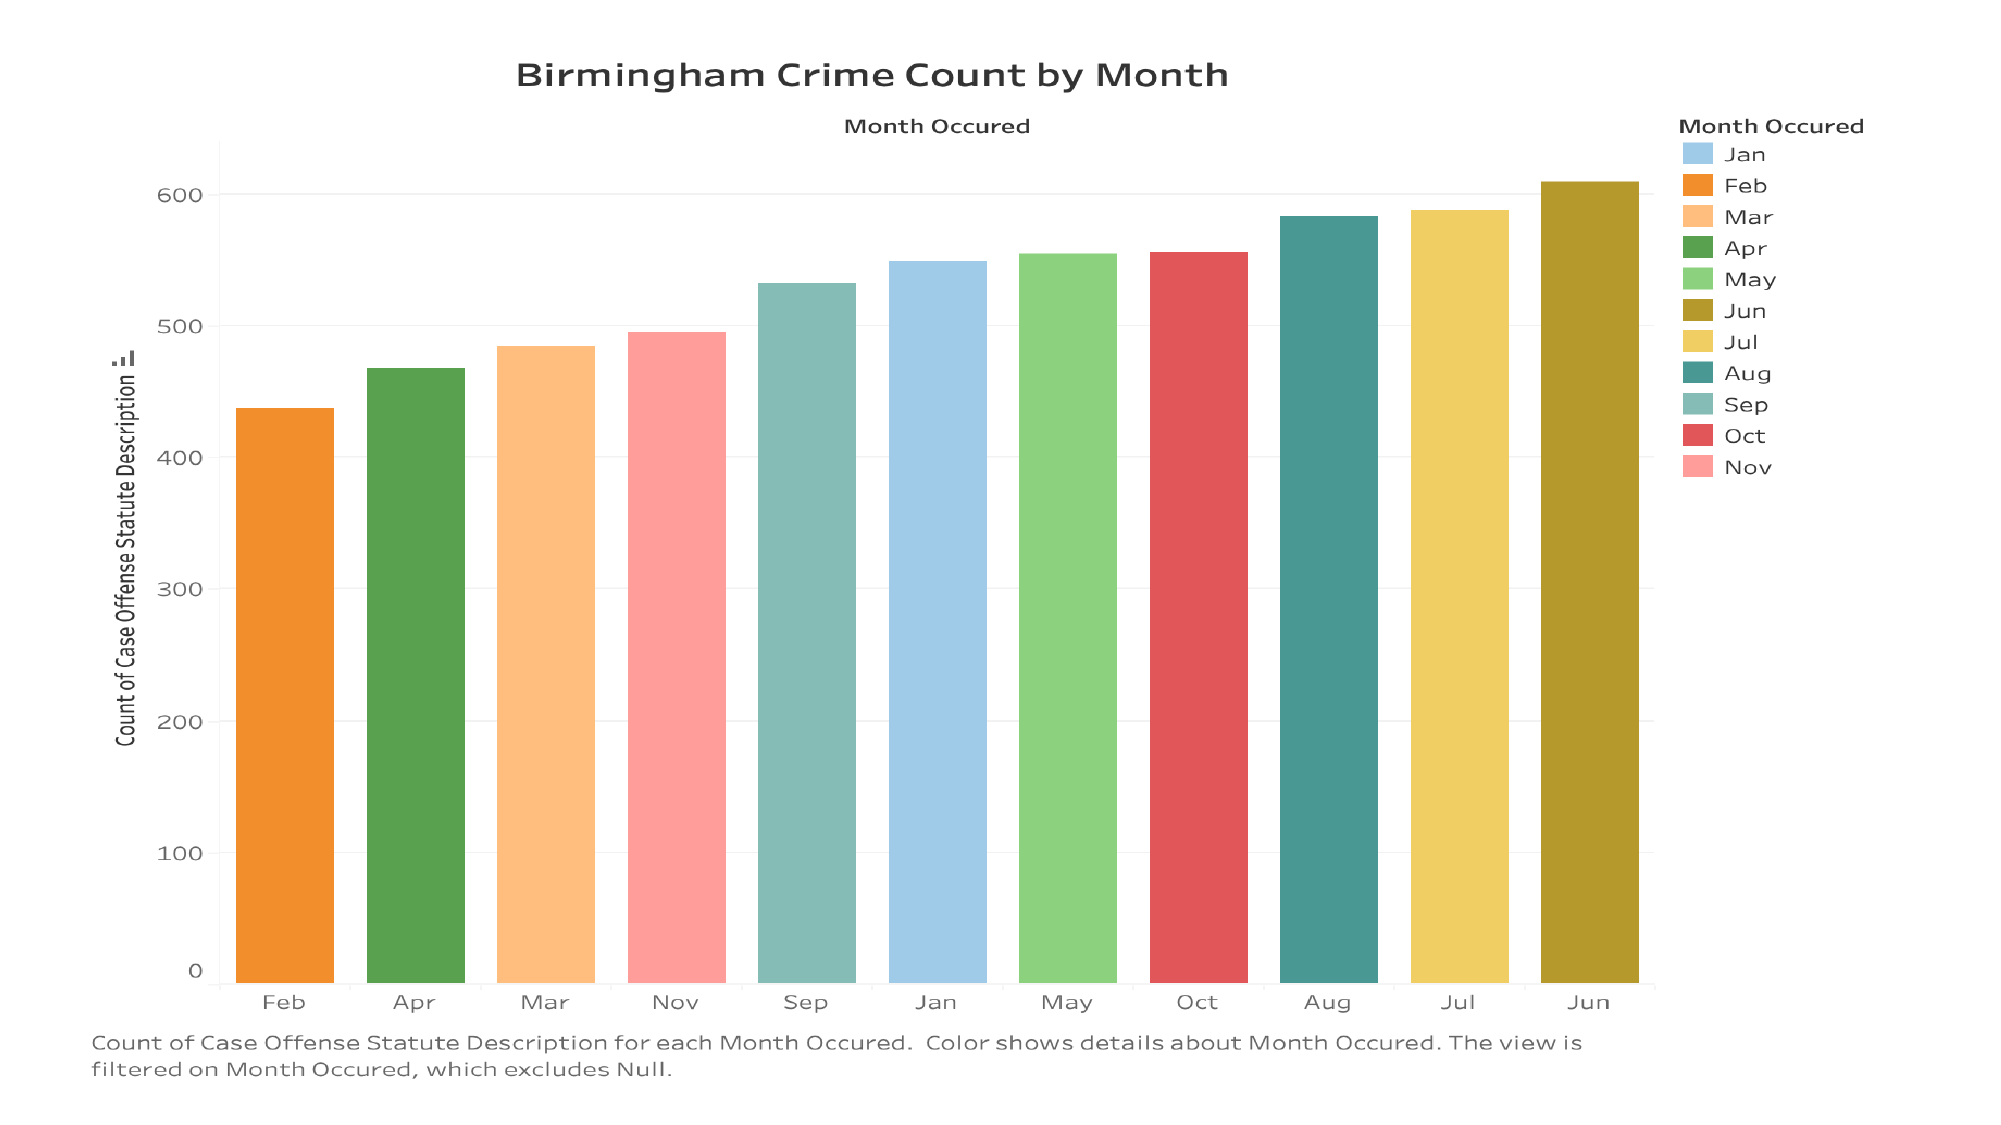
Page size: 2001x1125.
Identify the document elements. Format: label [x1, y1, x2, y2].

picture [91, 42, 1981, 1083]
